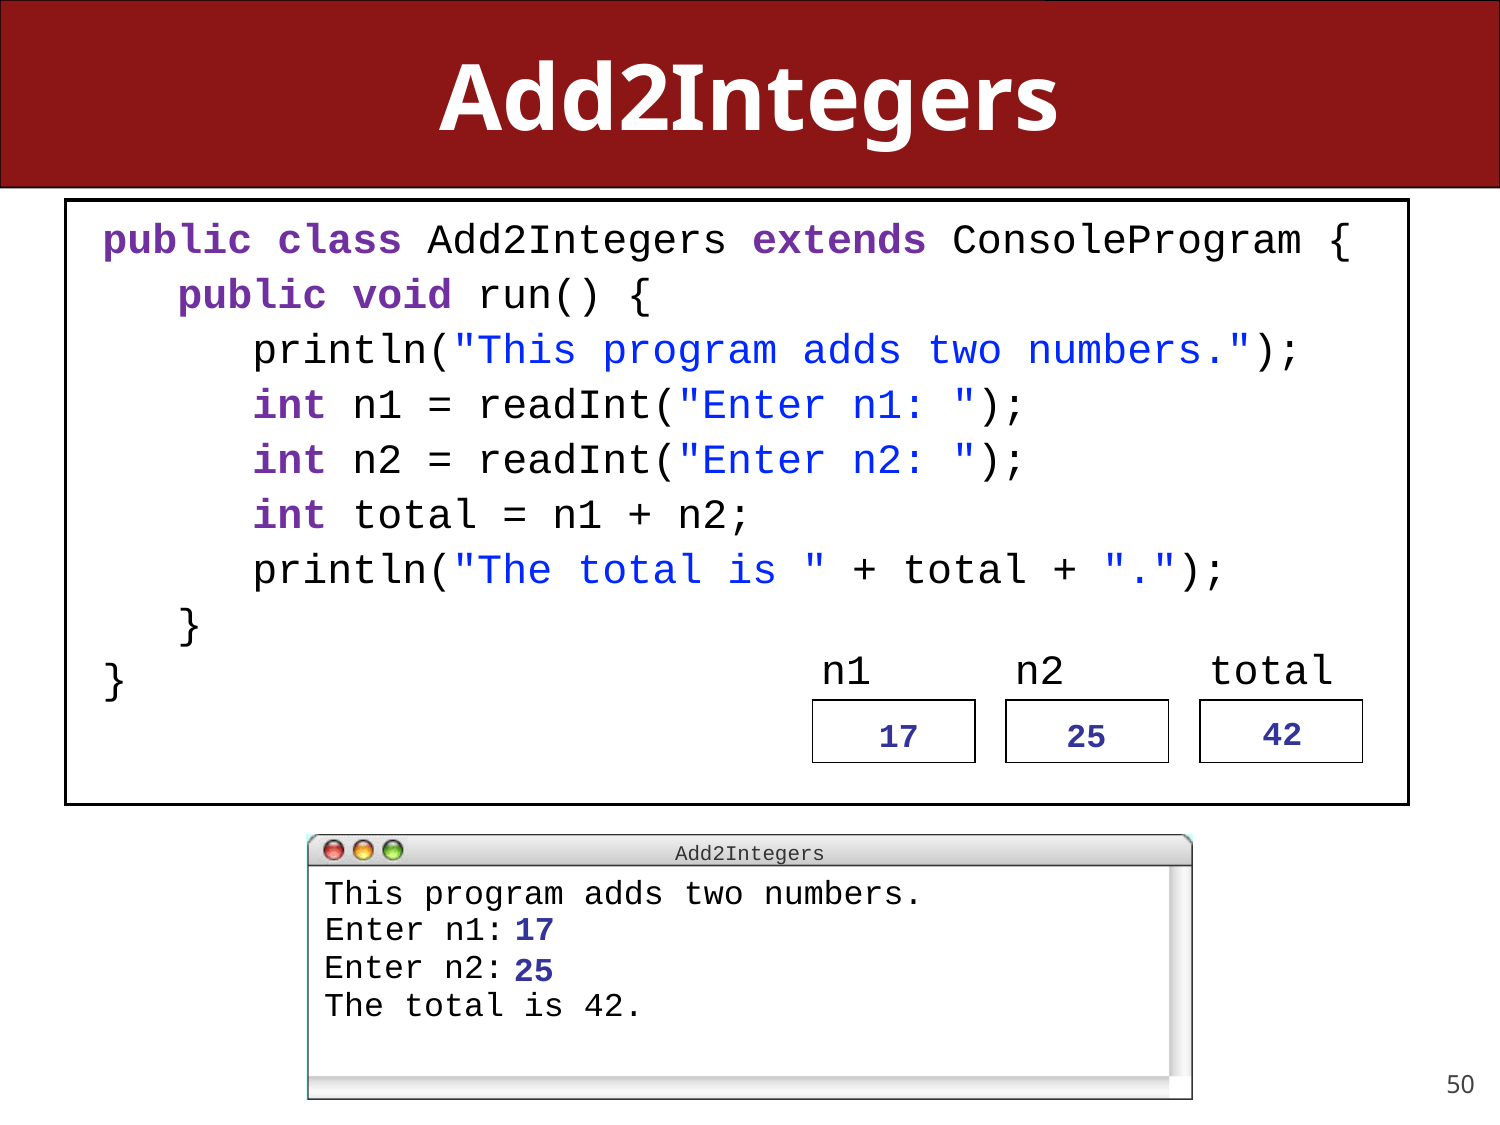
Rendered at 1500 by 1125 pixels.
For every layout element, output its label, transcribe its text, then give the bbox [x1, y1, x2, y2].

text_box 25 [298, 940, 306, 995]
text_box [306, 831, 1193, 1100]
text_box [65, 200, 1409, 805]
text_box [806, 643, 1363, 763]
title Add2Integers [75, 0, 1425, 188]
text_box public class Add2Integers extends ConsoleProgram { public void run() { println("This program adds two numbers."); int n1 = readInt("Enter n1: "); int n2 = readInt("Enter n2: "); int total = n1 + n2; println("The total is " + total + "."); } } [87, 199, 1375, 765]
text_box 17 [299, 899, 306, 940]
